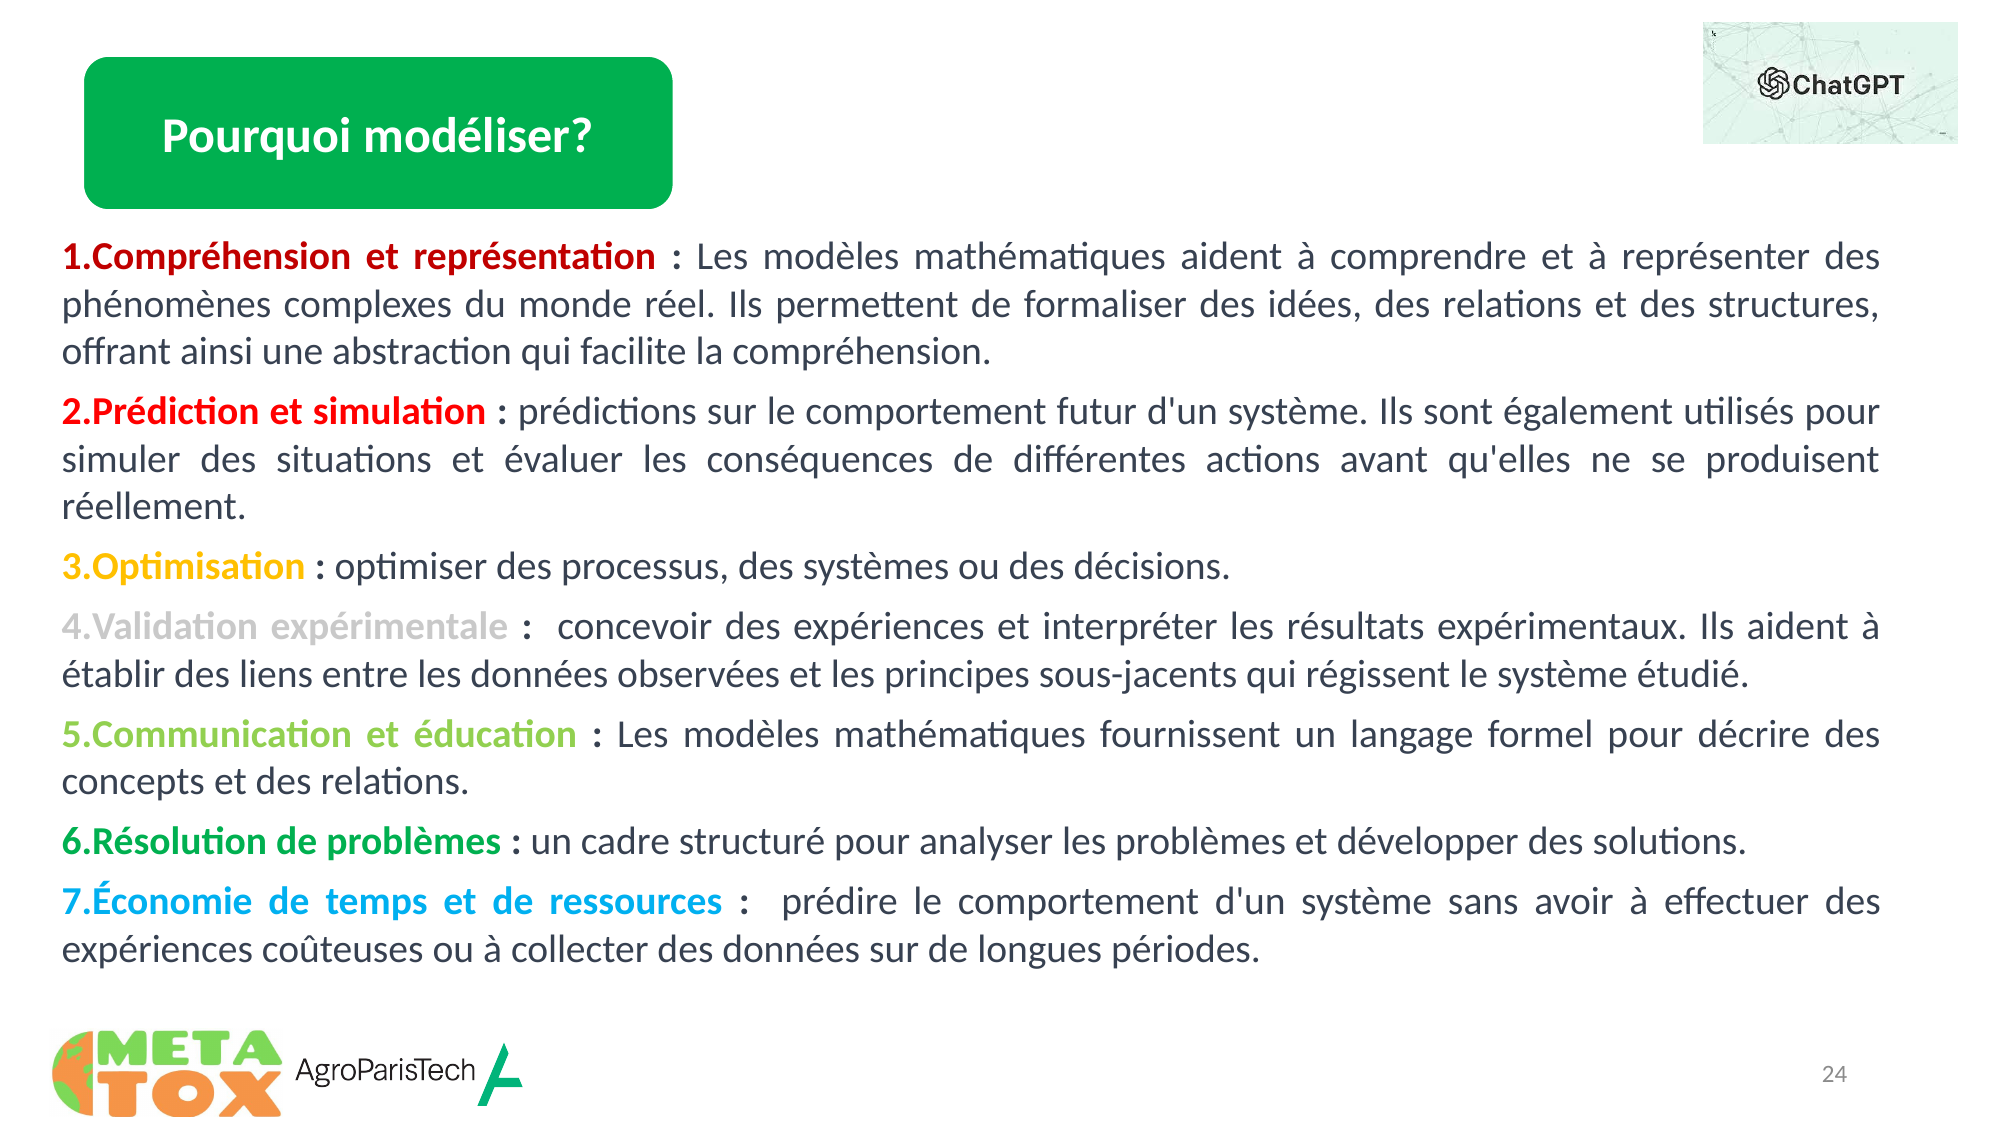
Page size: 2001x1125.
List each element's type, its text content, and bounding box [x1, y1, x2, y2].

picture [49, 1028, 283, 1117]
picture [1702, 22, 1958, 144]
slide_number 24 [1412, 1042, 1863, 1103]
text_box Compréhension et représentation : Les modèles mathématiques aident à comprendre et à représenter des phénomènes complexes du monde réel. Ils permettent de formaliser des idées, des relations et des structures, offrant ainsi une abstraction qui facilite la compréhension. Prédiction et simulation : prédictions sur le comportement futur d'un système. Ils sont également utilisés pour simuler des situations et évaluer les conséquences de différentes actions avant qu'elles ne se produisent réellement. Optimisation : optimiser des processus, des systèmes ou des décisions. Validation expérimentale : concevoir des expériences et interpréter les résultats expérimentaux. Ils aident à établir des liens entre les données observées et les principes sous-jacents qui régissent le système étudié. Communication et éducation : Les modèles mathématiques fournissent un langage formel pour décrire des concepts et des relations. Résolution de problèmes : un cadre structuré pour analyser les problèmes et développer des solutions. Économie de temps et de ressources : prédire le comportement d'un système sans avoir à effectuer des expériences coûteuses ou à collecter des données sur de longues périodes. [46, 222, 1898, 978]
text_box Pourquoi modéliser? [81, 54, 675, 212]
picture [295, 1042, 523, 1106]
